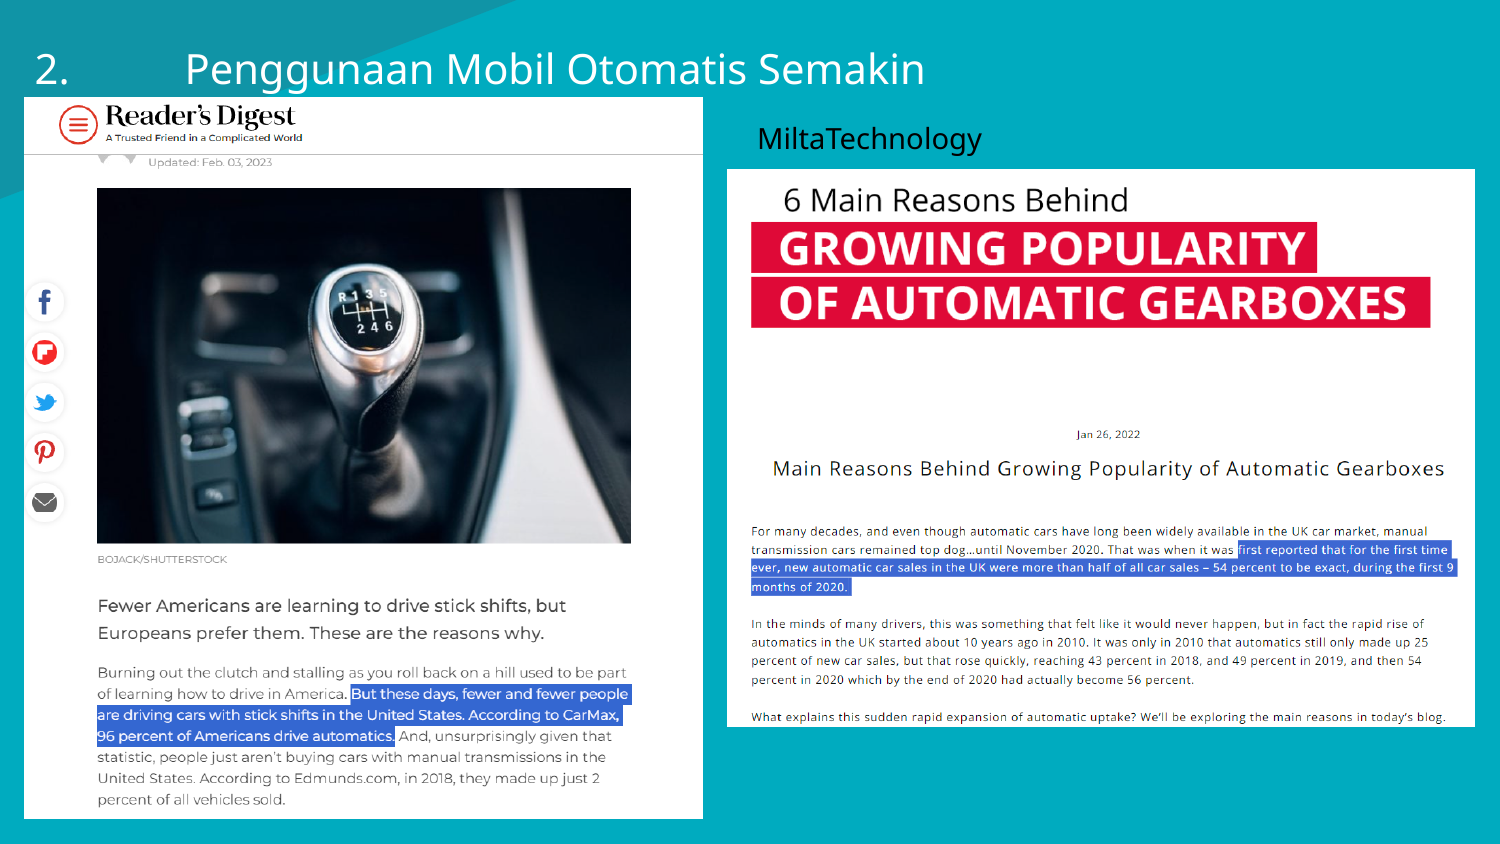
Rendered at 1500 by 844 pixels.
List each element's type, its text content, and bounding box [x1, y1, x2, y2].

list 2. Penggunaan Mobil Otomatis Semakin Marak [19, 20, 1056, 78]
text_box MiltaTechnology [742, 105, 1038, 154]
picture [24, 97, 703, 819]
picture [727, 169, 1476, 727]
